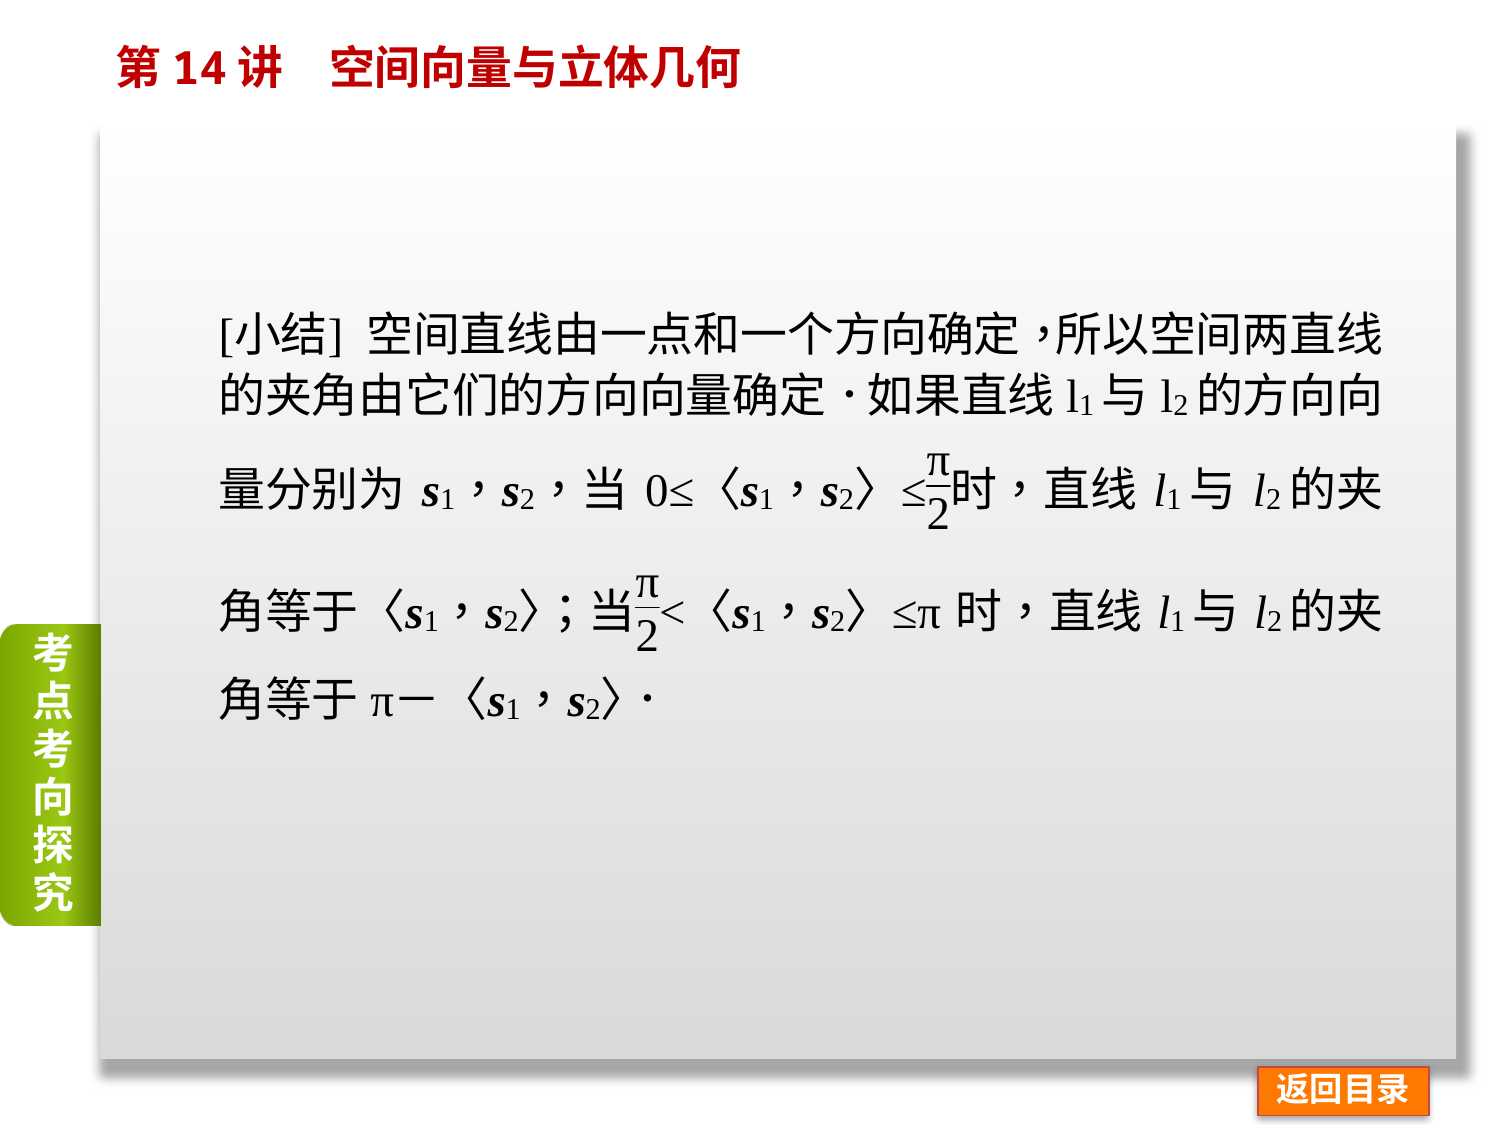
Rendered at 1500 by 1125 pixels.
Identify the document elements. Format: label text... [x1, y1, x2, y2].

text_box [218, 304, 1383, 945]
text_box 返回目录 [1257, 1066, 1430, 1116]
title 第14讲 空间向量与立体几何 [100, 27, 1199, 106]
picture [0, 623, 101, 927]
